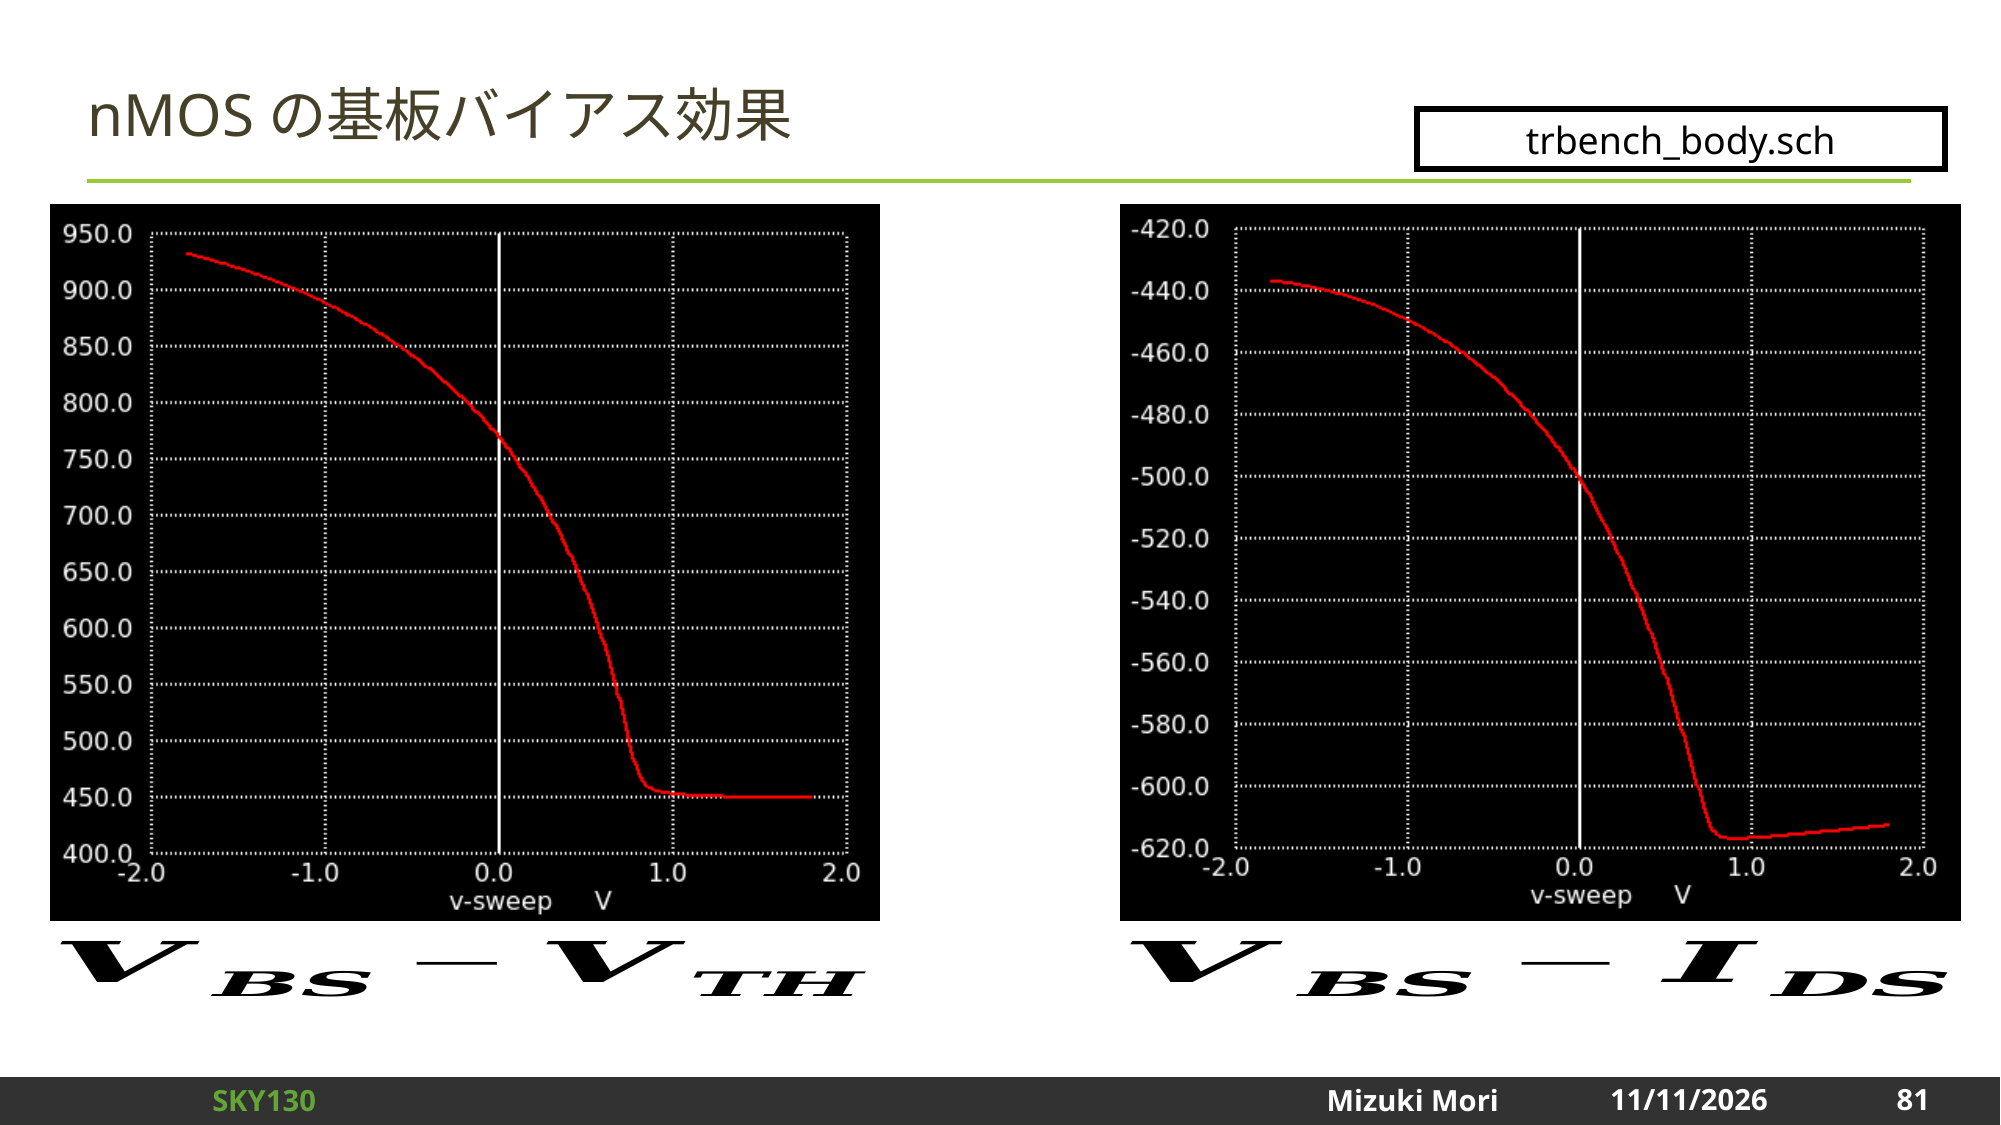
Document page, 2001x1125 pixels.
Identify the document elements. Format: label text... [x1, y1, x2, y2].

picture [1120, 204, 1961, 921]
text_box trbench_body.sch [1416, 108, 1946, 170]
slide_number 81 [1826, 1076, 2000, 1125]
picture [50, 204, 880, 921]
picture [0, 1077, 1550, 1125]
title nMOSの基板バイアス効果 [72, 70, 1912, 163]
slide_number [1550, 1077, 1826, 1125]
